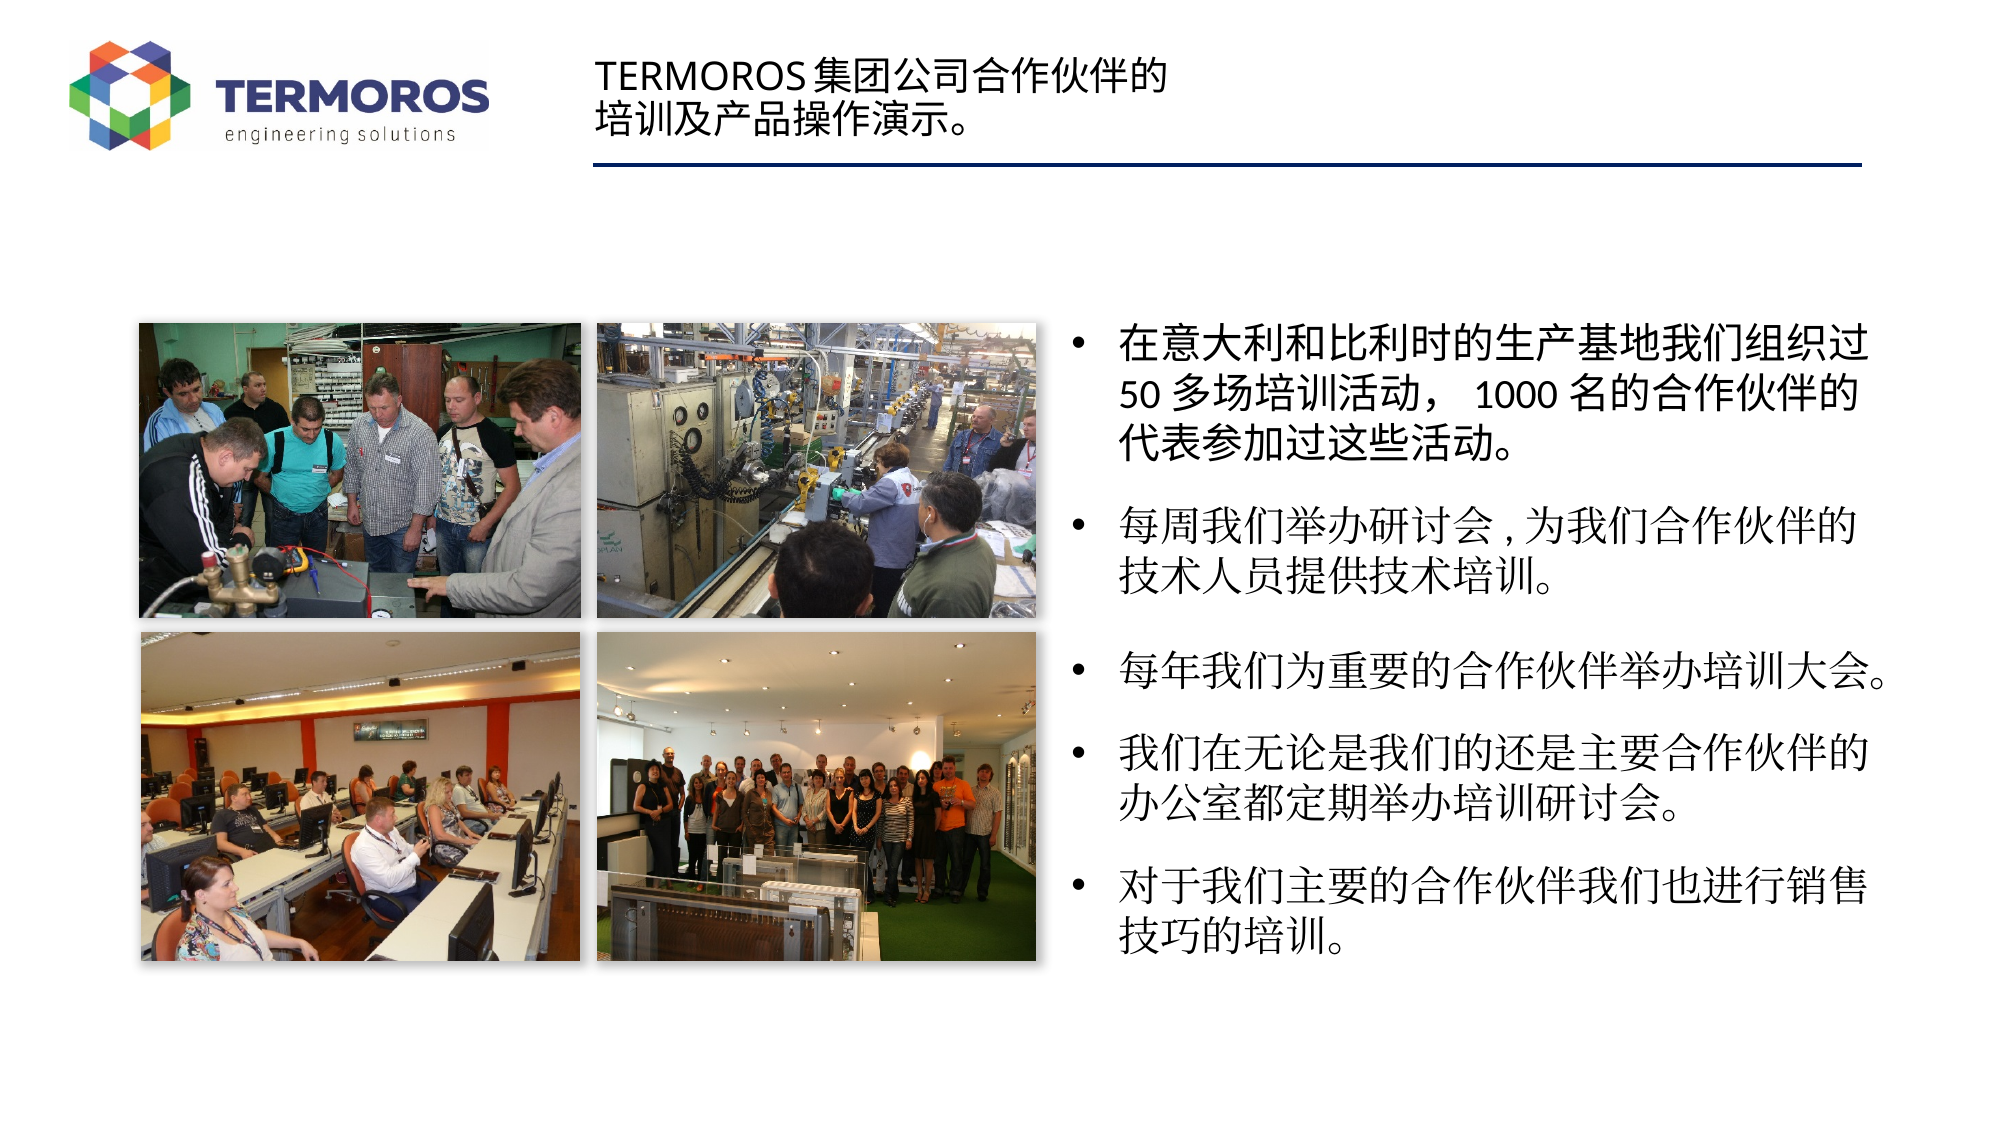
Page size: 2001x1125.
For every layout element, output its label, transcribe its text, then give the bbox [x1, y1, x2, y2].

title TERMOROS集团公司合作伙伴的 培训及产品操作演示。 [580, 48, 2000, 150]
picture [139, 323, 581, 618]
picture [597, 323, 1036, 618]
text_box 在意大利和比利时的生产基地我们组织过50多场培训活动，1000名的合作伙伴的代表参加过这些活动。 每周我们举办研讨会,为我们合作伙伴的技术人员提供技术培训。 每年我们为重要的合作伙伴举办培训大会。 我们在无论是我们的还是主要合作伙伴的办公室都定期举办培训研讨会。 对于我们主要的合作伙伴我们也进行销售技巧的培训。 [1056, 309, 1894, 1017]
picture [141, 632, 581, 961]
picture [69, 40, 489, 151]
picture [597, 632, 1036, 961]
